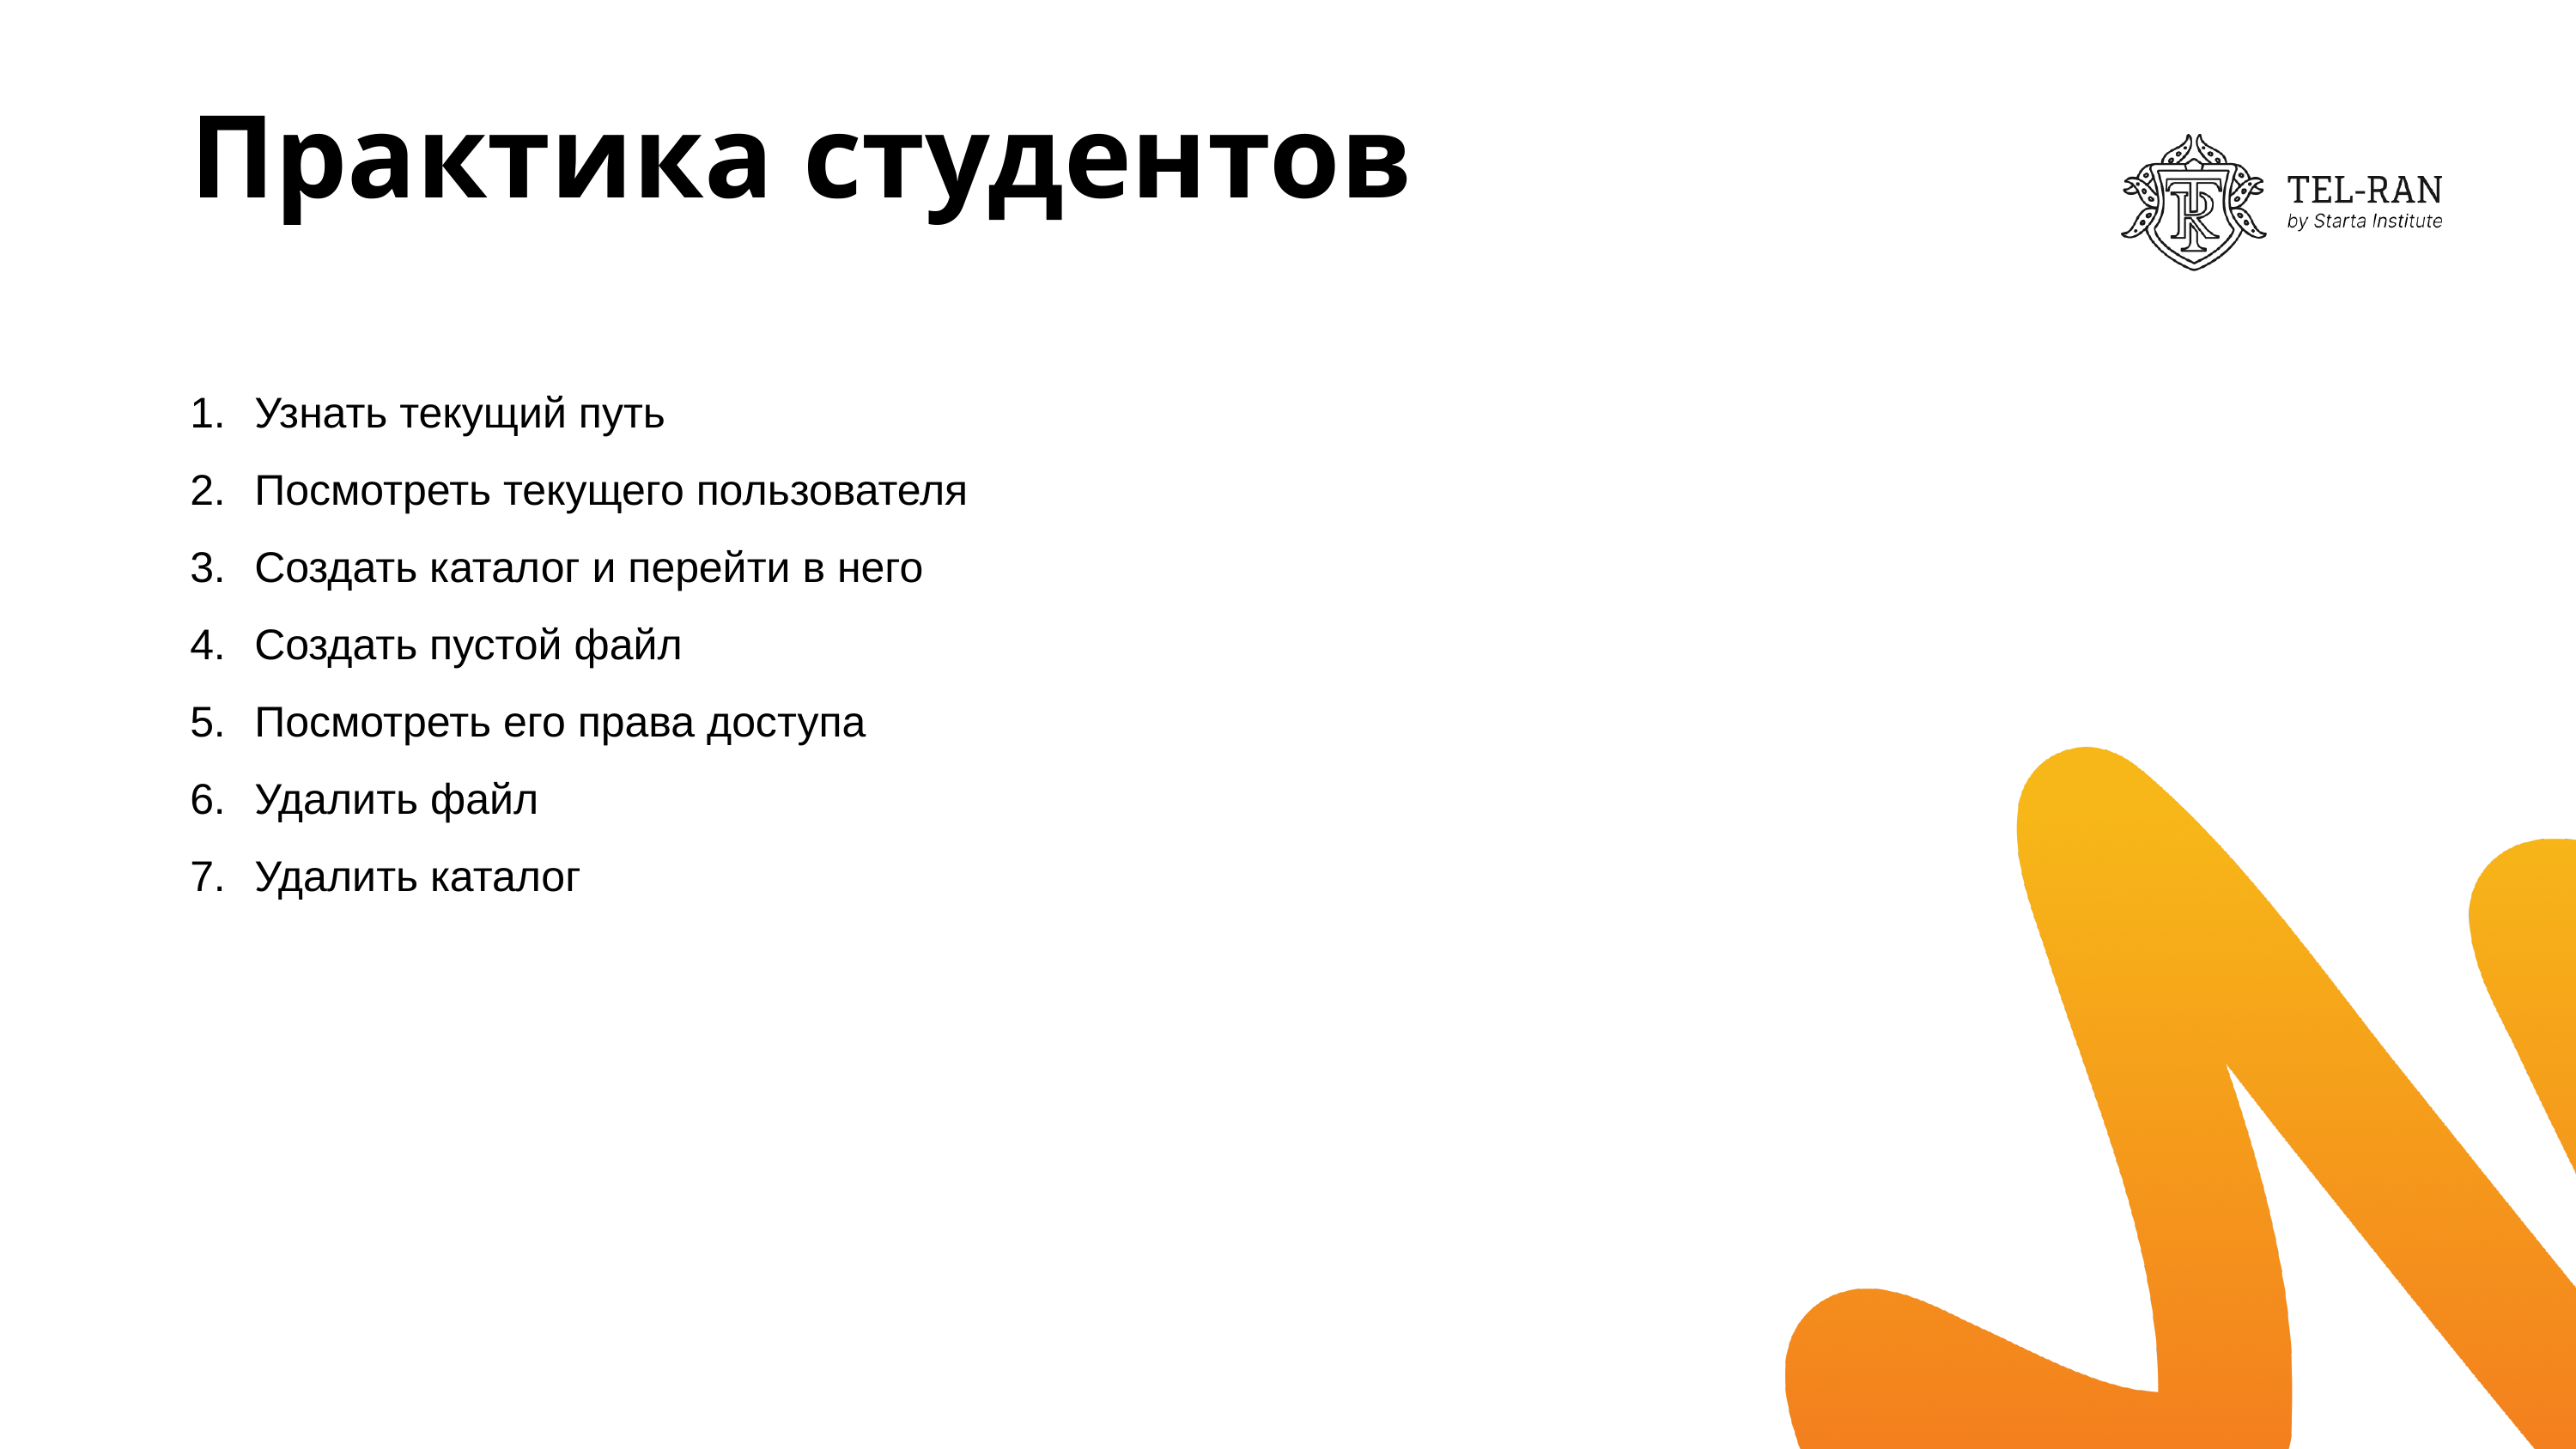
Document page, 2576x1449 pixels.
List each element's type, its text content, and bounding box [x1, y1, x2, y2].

picture [2121, 134, 2442, 271]
title Практика студентов [177, 76, 2107, 353]
picture [1620, 747, 2576, 1449]
text_box Узнать текущий путь Посмотреть текущего пользователя Создать каталог и перейти в него Создать пустой файл Посмотреть его права доступа Удалить файл Удалить каталог [177, 353, 2536, 907]
